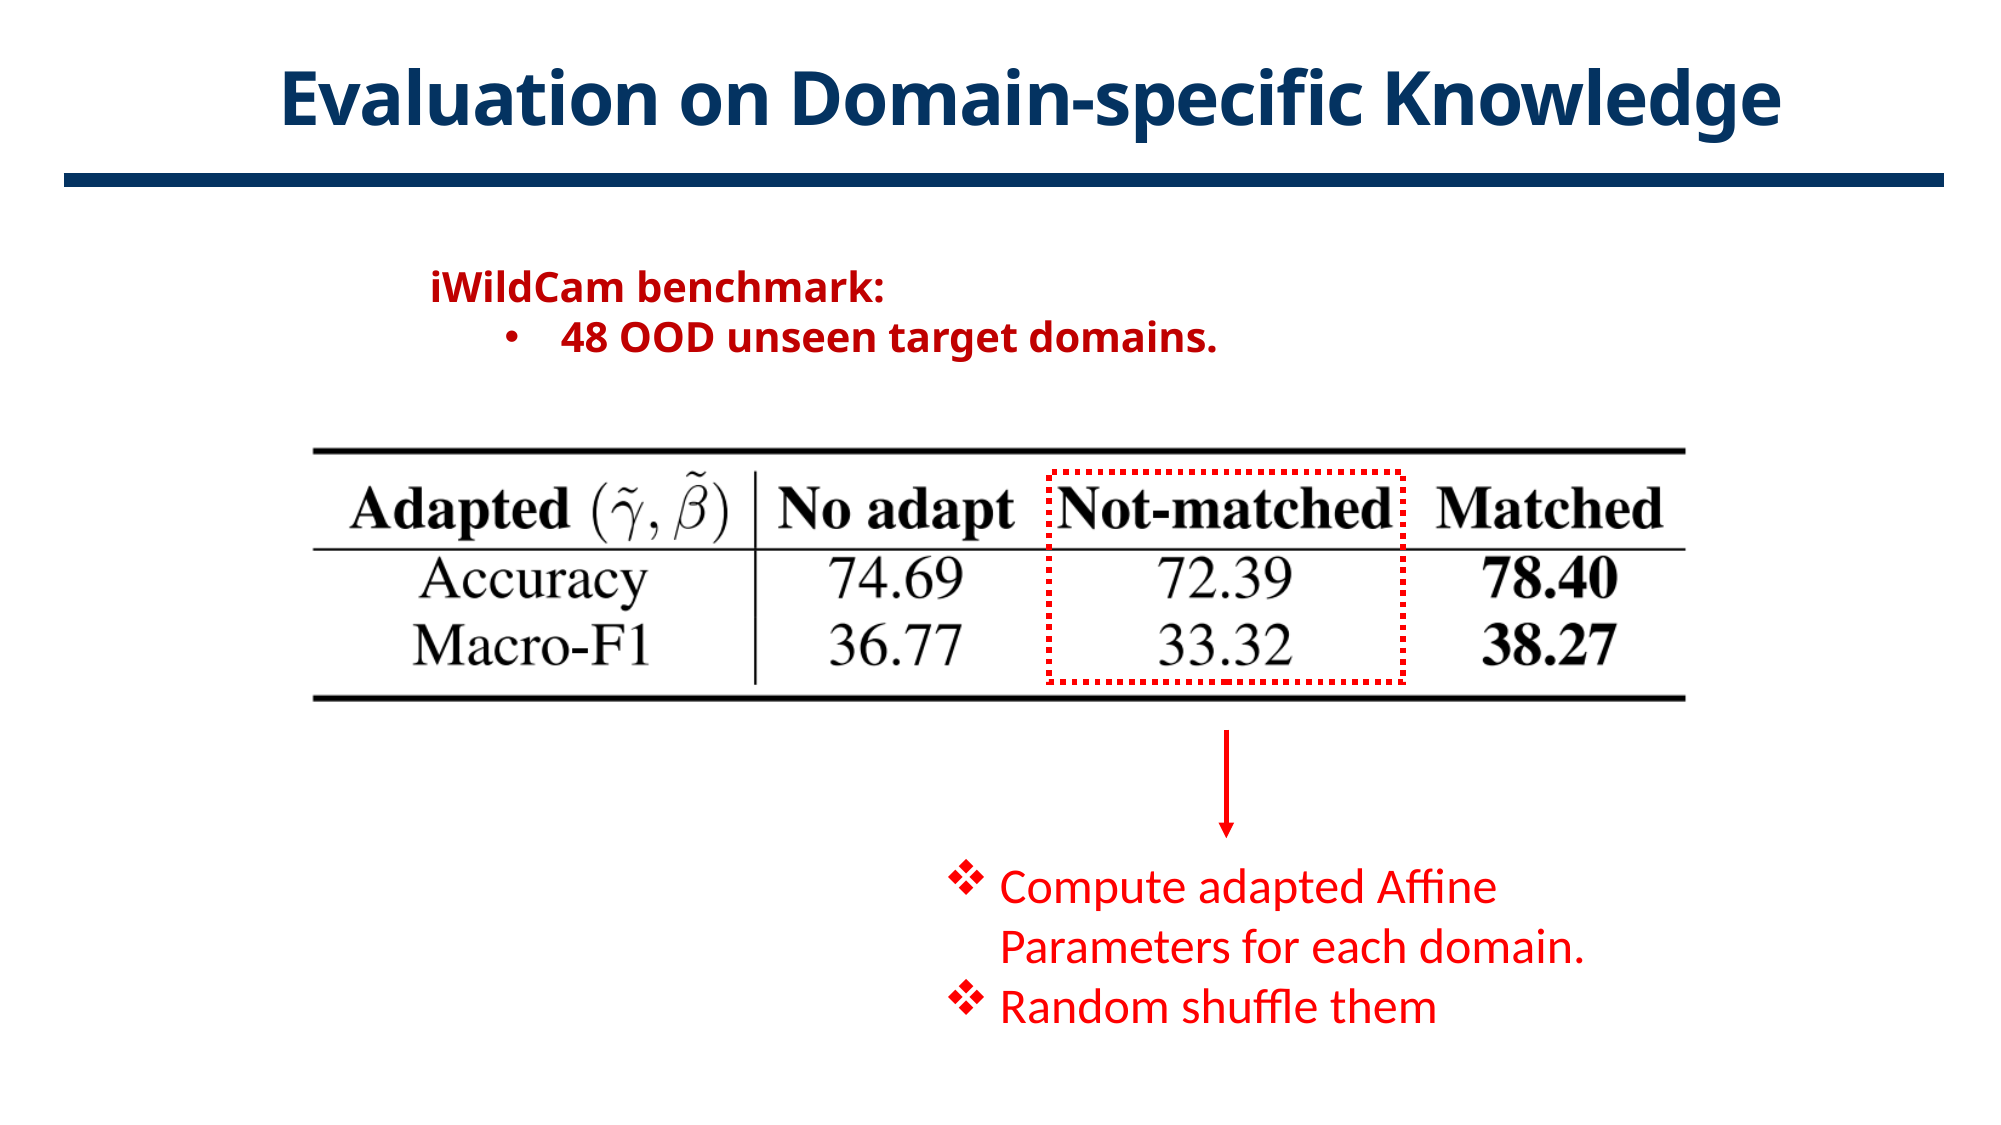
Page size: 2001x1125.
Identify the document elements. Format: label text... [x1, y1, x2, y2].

text_box Evaluation on Domain-specific Knowledge [263, 42, 1799, 148]
picture [263, 406, 1745, 719]
text_box iWildCam benchmark: 48 OOD unseen target domains. [414, 253, 1444, 369]
text_box Compute adapted Affine Parameters for each domain. Random shuffle them [928, 846, 1617, 1042]
